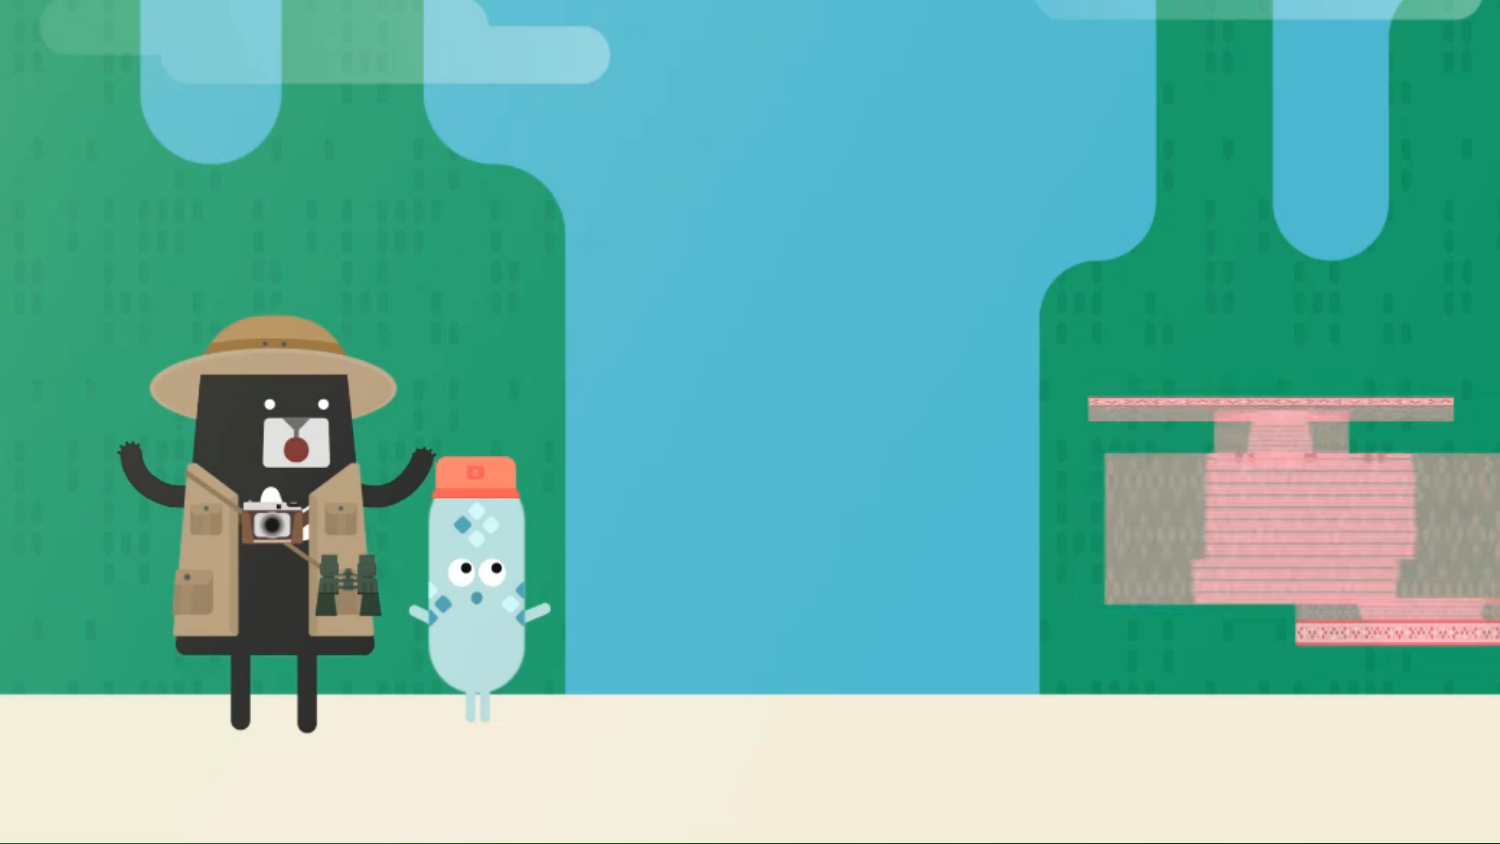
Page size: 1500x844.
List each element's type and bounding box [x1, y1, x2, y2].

text_box [0, 0, 1500, 844]
